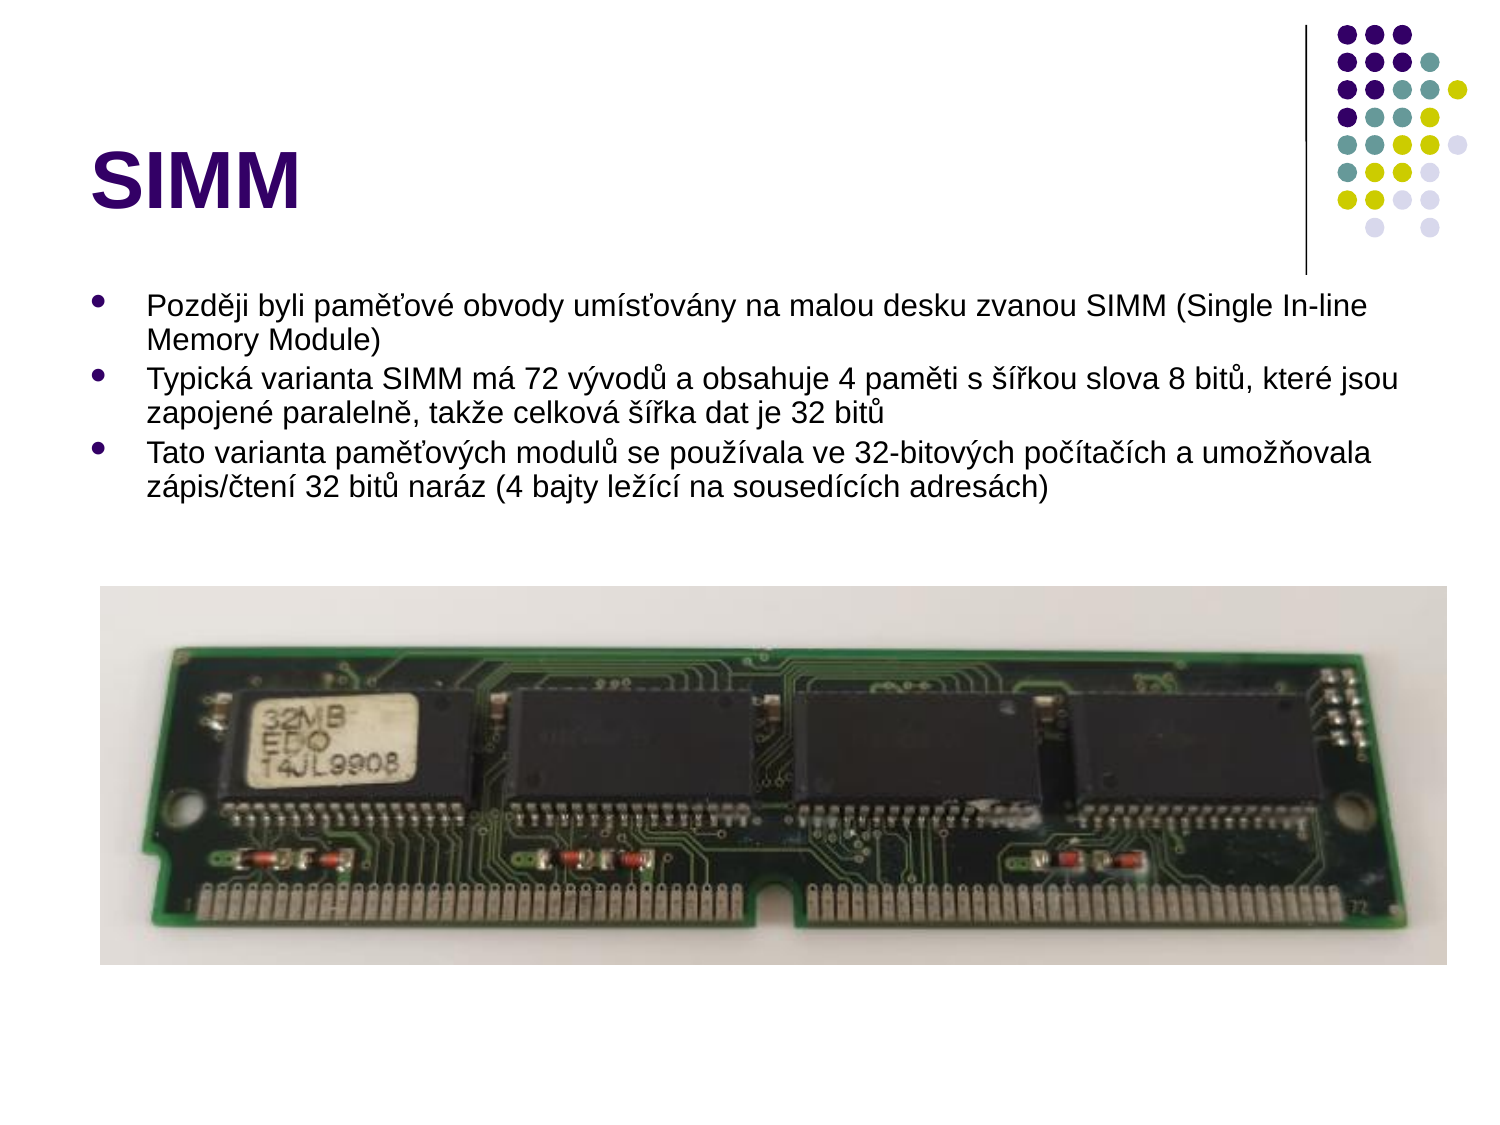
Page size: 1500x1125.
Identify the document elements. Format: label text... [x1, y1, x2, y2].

title SIMM [75, 20, 1313, 233]
list Později byli paměťové obvody umísťovány na malou desku zvanou SIMM (Single In-line Memory Module) Typická varianta SIMM má 72 vývodů a obsahuje 4 paměti s šířkou slova 8 bitů, které jsou zapojené paralelně, takže celková šířka dat je 32 bitů Tato varianta paměťových modulů se používala ve 32-bitových počítačích a umožňovala zápis/čtení 32 bitů naráz (4 bajty ležící na sousedících adresách) [75, 282, 1425, 1006]
picture [100, 585, 1447, 965]
